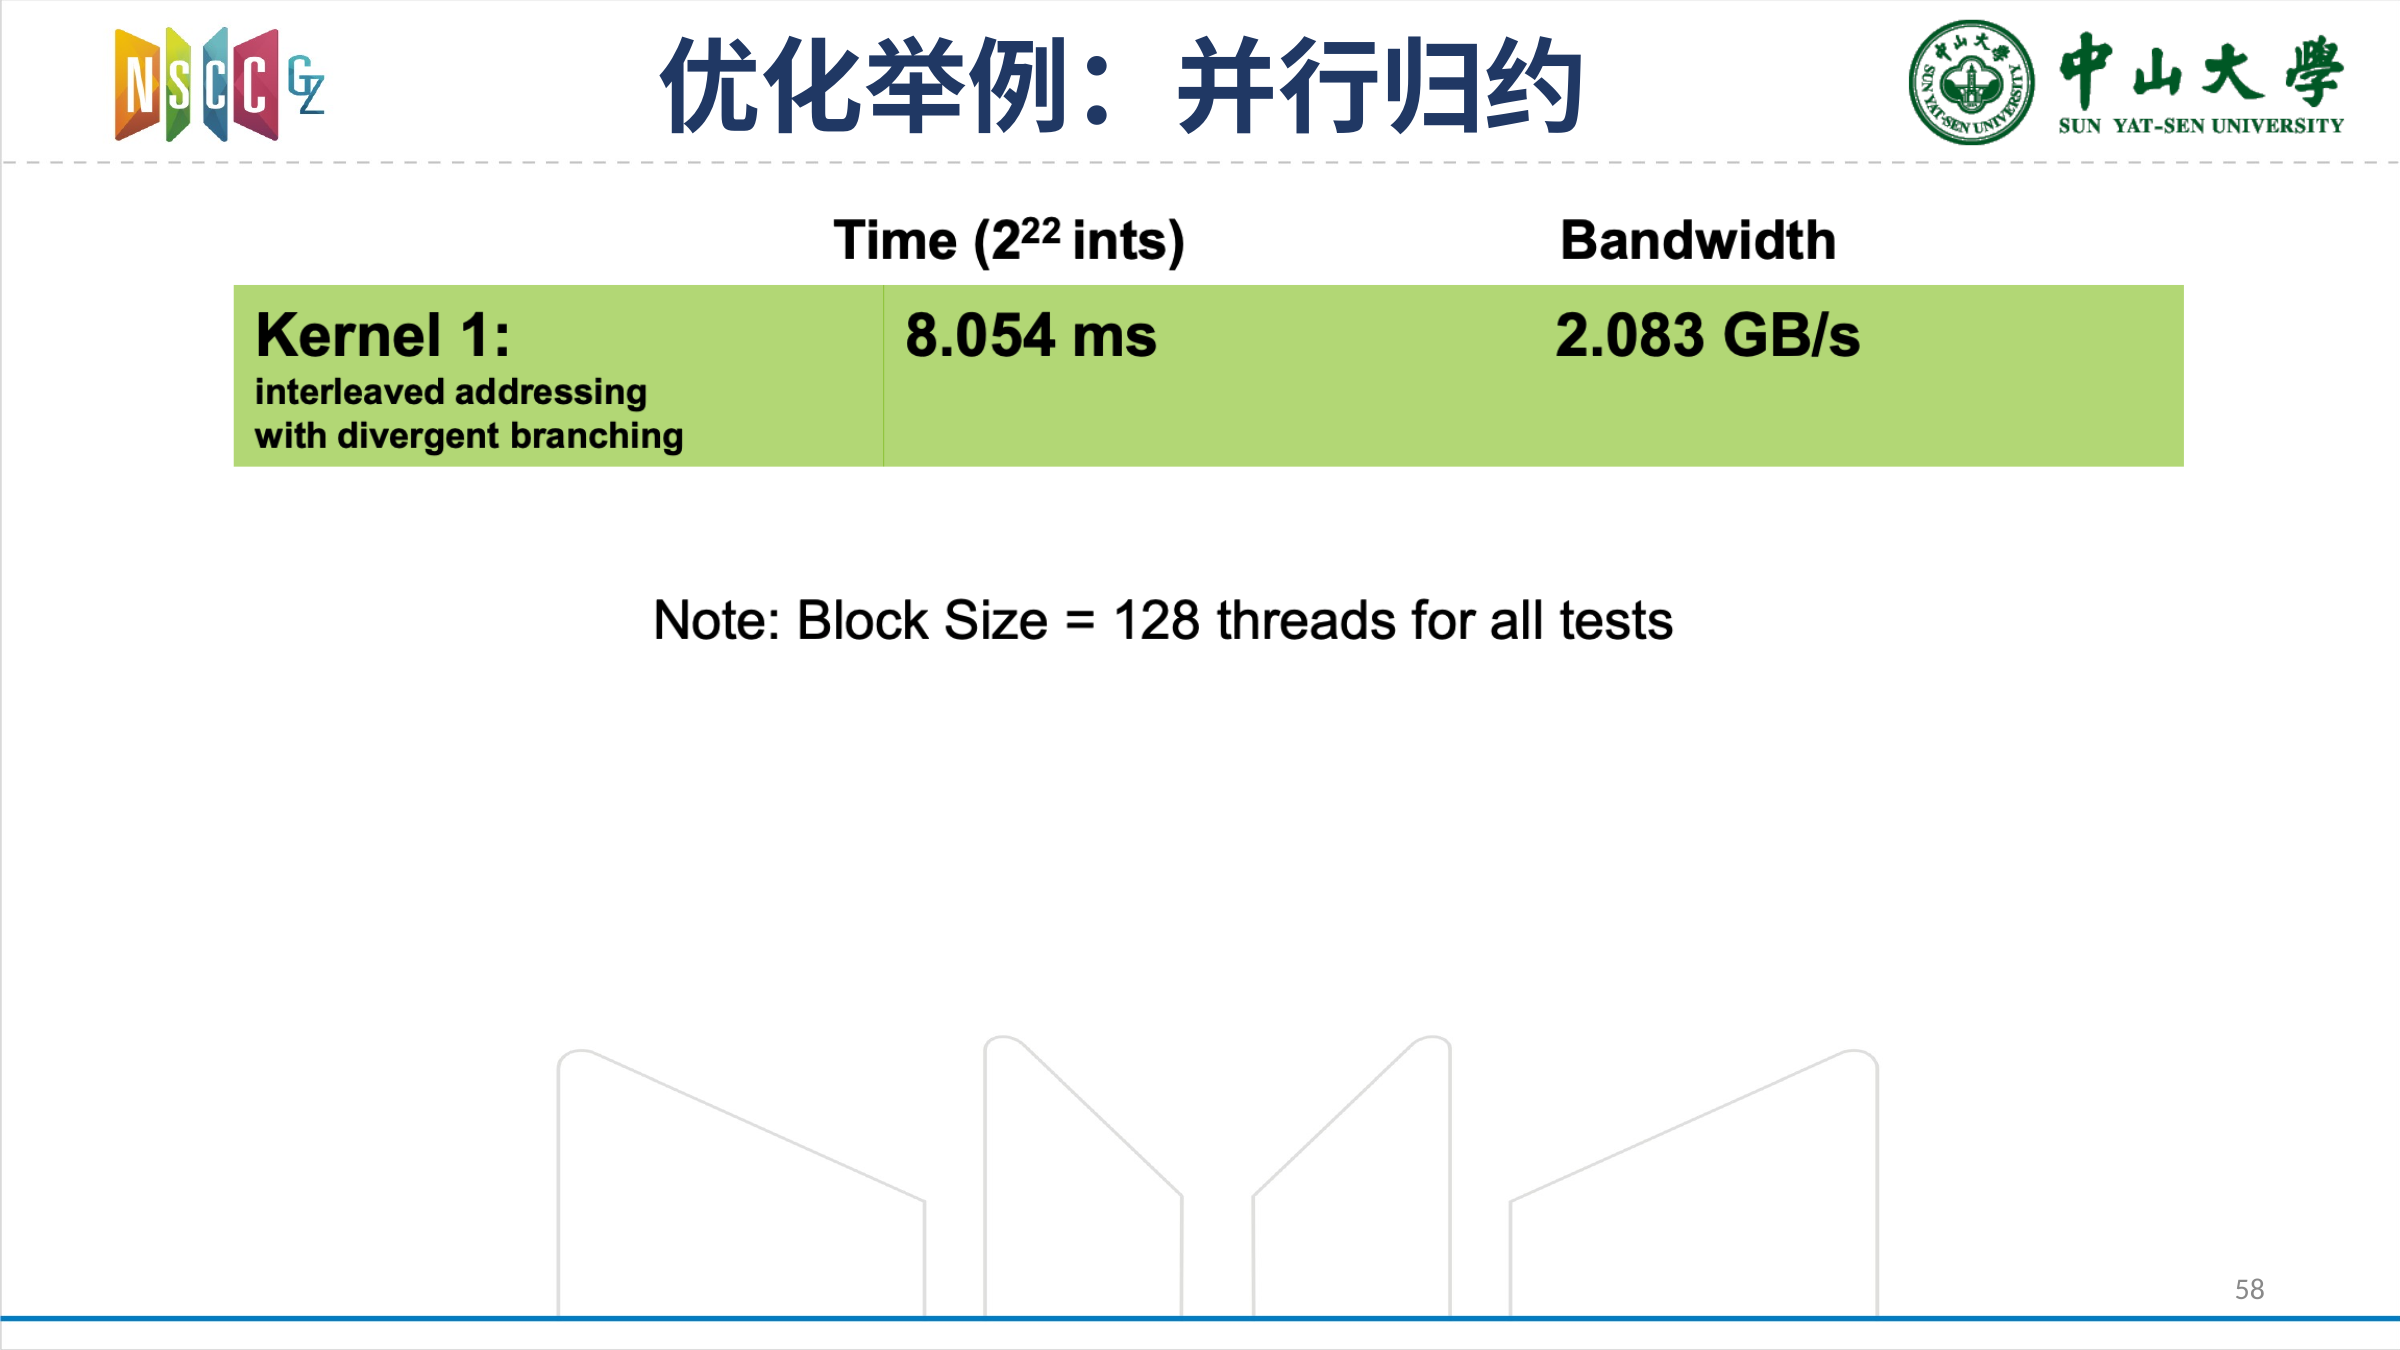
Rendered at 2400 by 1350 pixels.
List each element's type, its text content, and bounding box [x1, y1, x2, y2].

title 优化举例：并行归约 [349, 13, 1897, 153]
picture [0, 0, 2400, 1350]
slide_number 58 [1719, 1251, 2280, 1324]
